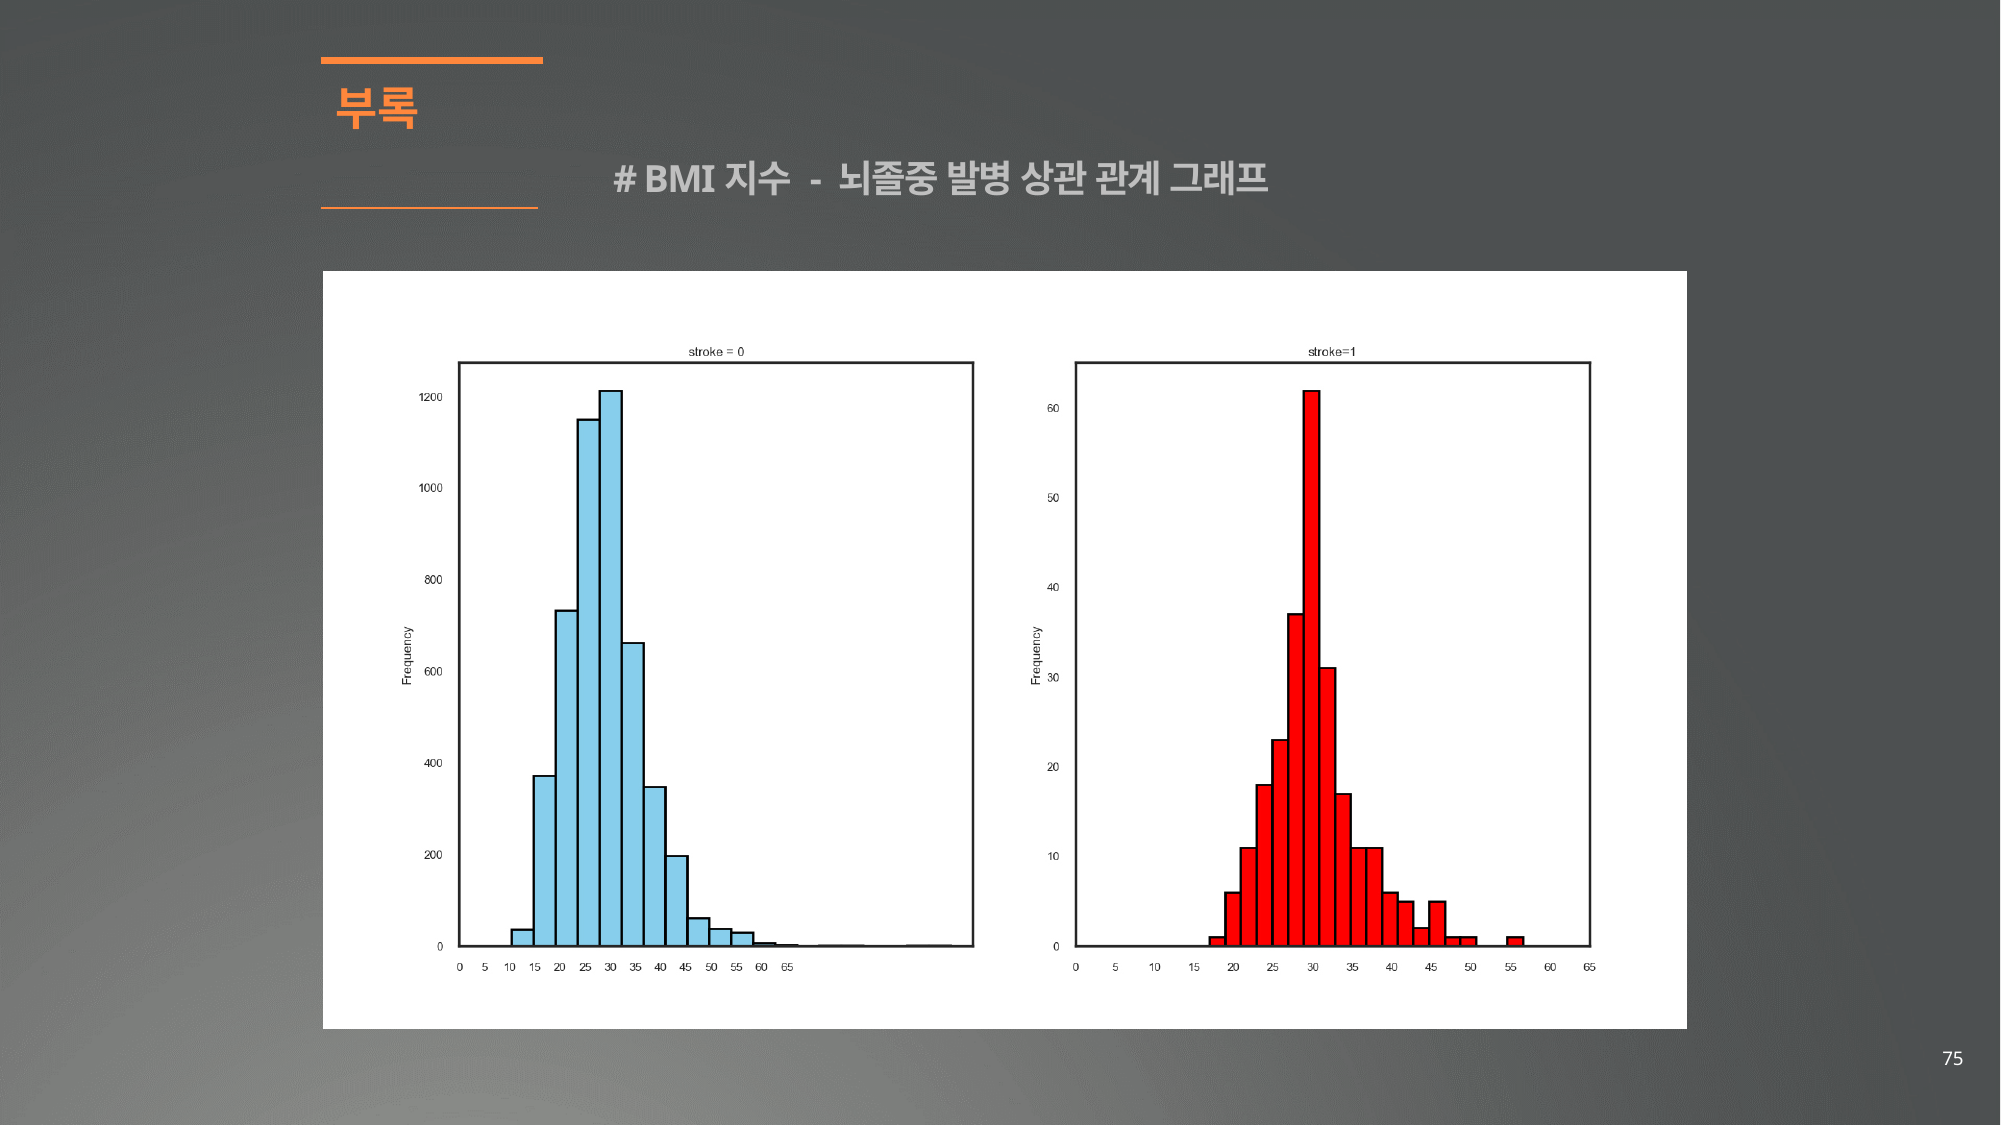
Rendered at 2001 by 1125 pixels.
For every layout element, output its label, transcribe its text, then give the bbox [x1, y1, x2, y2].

text_box 부록 [320, 72, 611, 143]
text_box # BMI지수 - 뇌졸중 발병 상관 관계 그래프 [598, 147, 1609, 208]
picture [0, 0, 2001, 1125]
